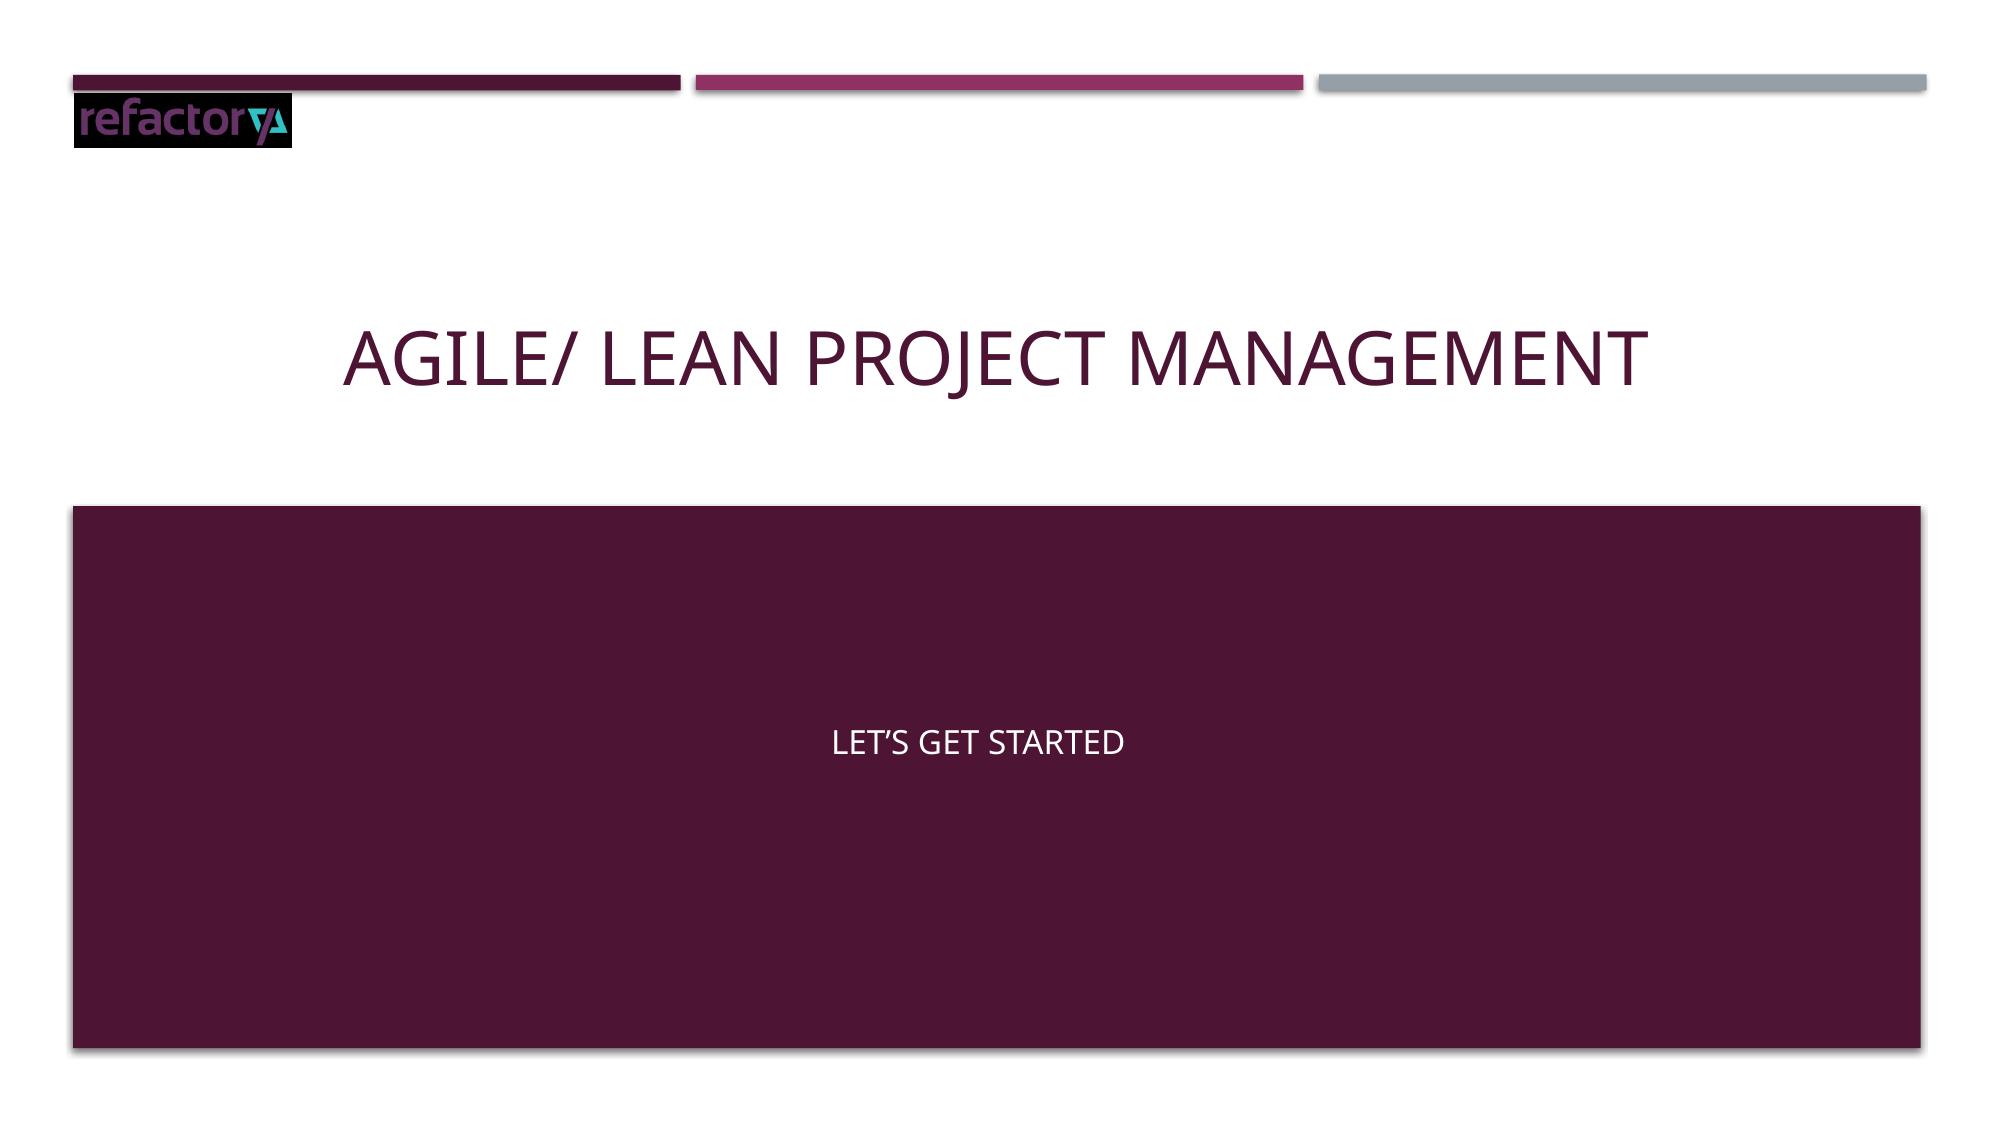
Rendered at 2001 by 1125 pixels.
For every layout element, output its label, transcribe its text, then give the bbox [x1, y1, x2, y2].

picture [73, 93, 292, 148]
subtitle Let’s Get Started [76, 713, 1881, 811]
title Agile/ Lean project management [95, 281, 1899, 408]
